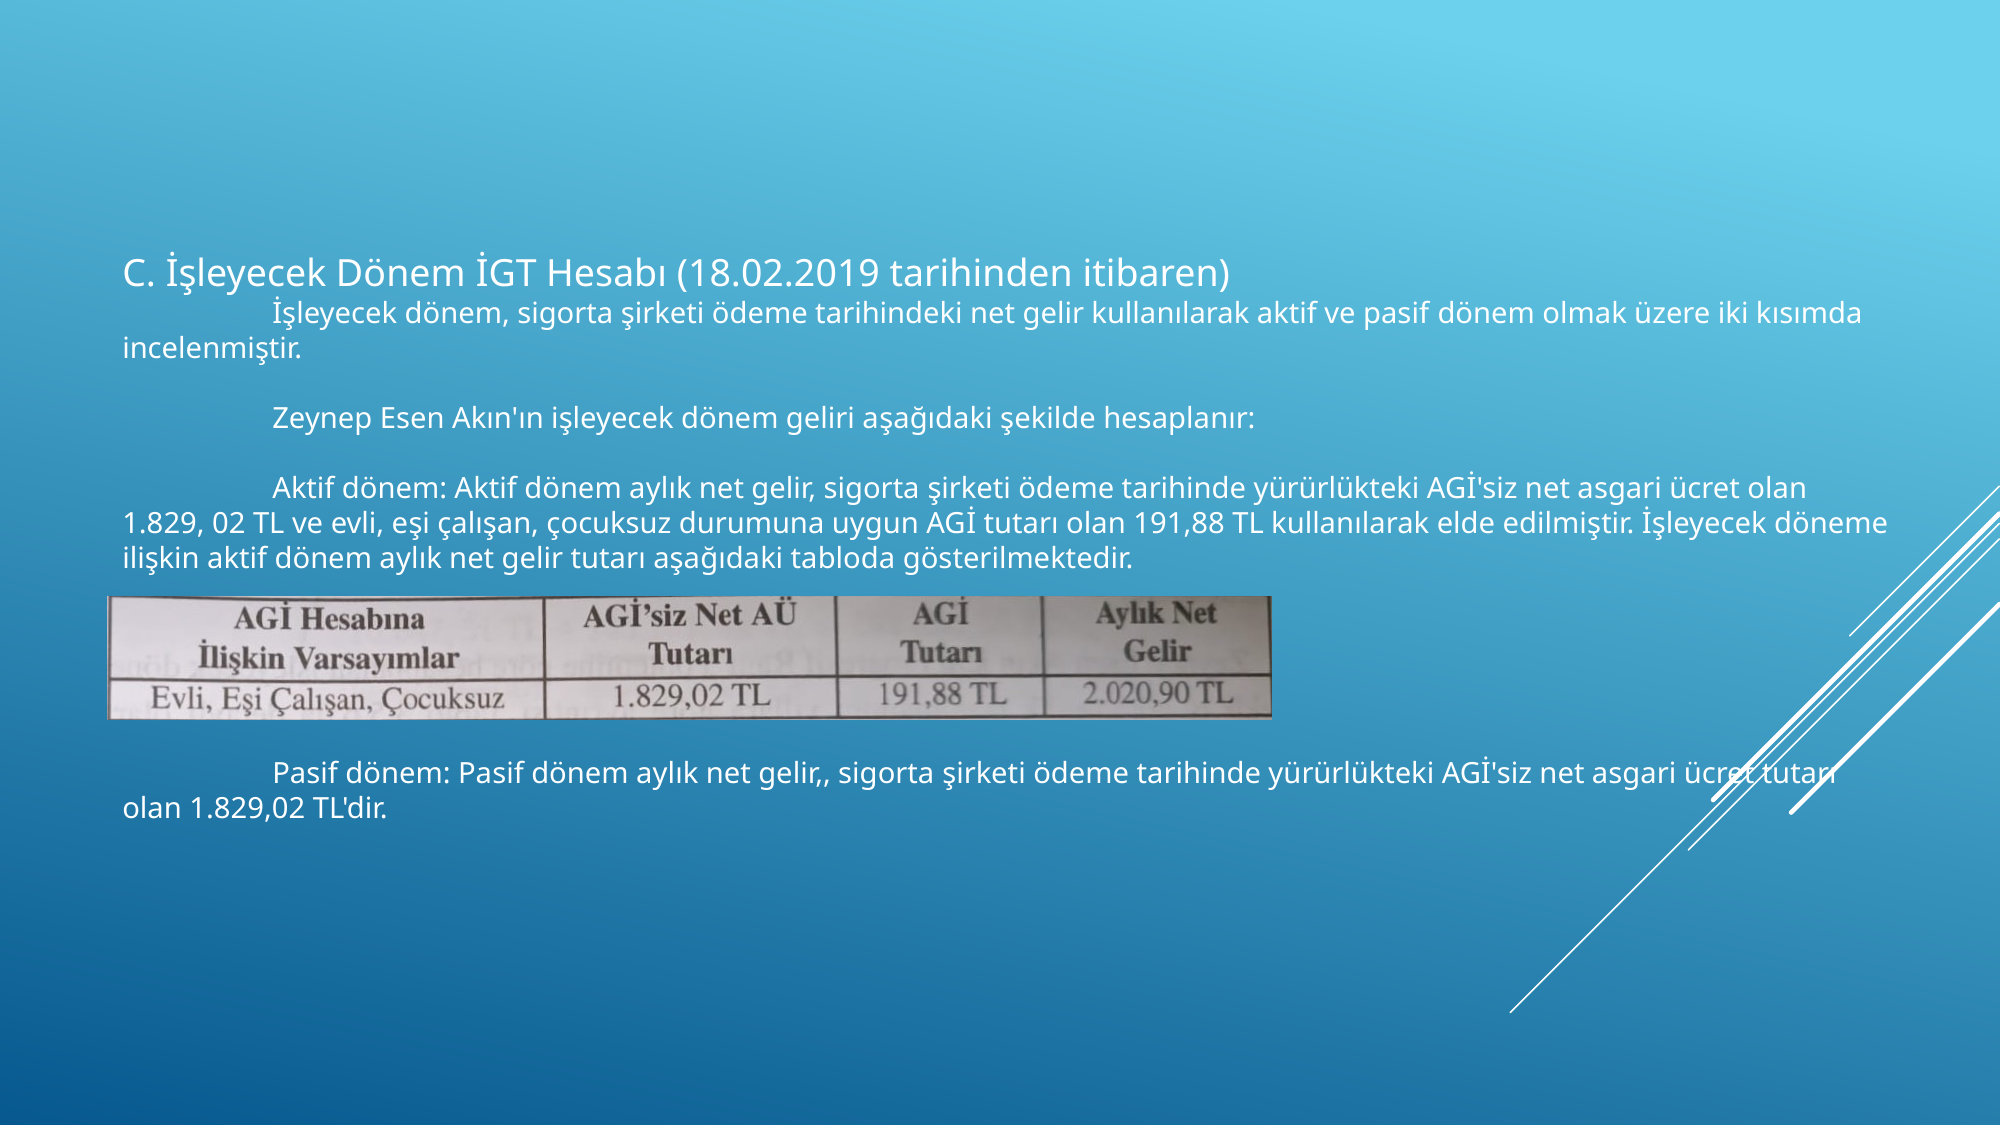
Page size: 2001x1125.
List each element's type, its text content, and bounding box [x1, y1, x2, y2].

text_box C. İşleyecek Dönem İGT Hesabı (18.02.2019 tarihinden itibaren) İşleyecek dönem, sigorta şirketi ödeme tarihindeki net gelir kullanılarak aktif ve pasif dönem olmak üzere iki kısımda incelenmiştir. Zeynep Esen Akın'ın işleyecek dönem geliri aşağıdaki şekilde hesaplanır: Aktif dönem: Aktif dönem aylık net gelir, sigorta şirketi ödeme tarihinde yürürlükteki AGİ'siz net asgari ücret olan 1.829, 02 TL ve evli, eşi çalışan, çocuksuz durumuna uygun AGİ tutarı olan 191,88 TL kullanılarak elde edilmiştir. İşleyecek döneme ilişkin aktif dönem aylık net gelir tutarı aşağıdaki tabloda gösterilmektedir. Pasif dönem: Pasif dönem aylık net gelir,, sigorta şirketi ödeme tarihinde yürürlükteki AGİ'siz net asgari ücret tutarı olan 1.829,02 TL'dir. [107, 241, 1904, 877]
picture [107, 596, 1273, 721]
